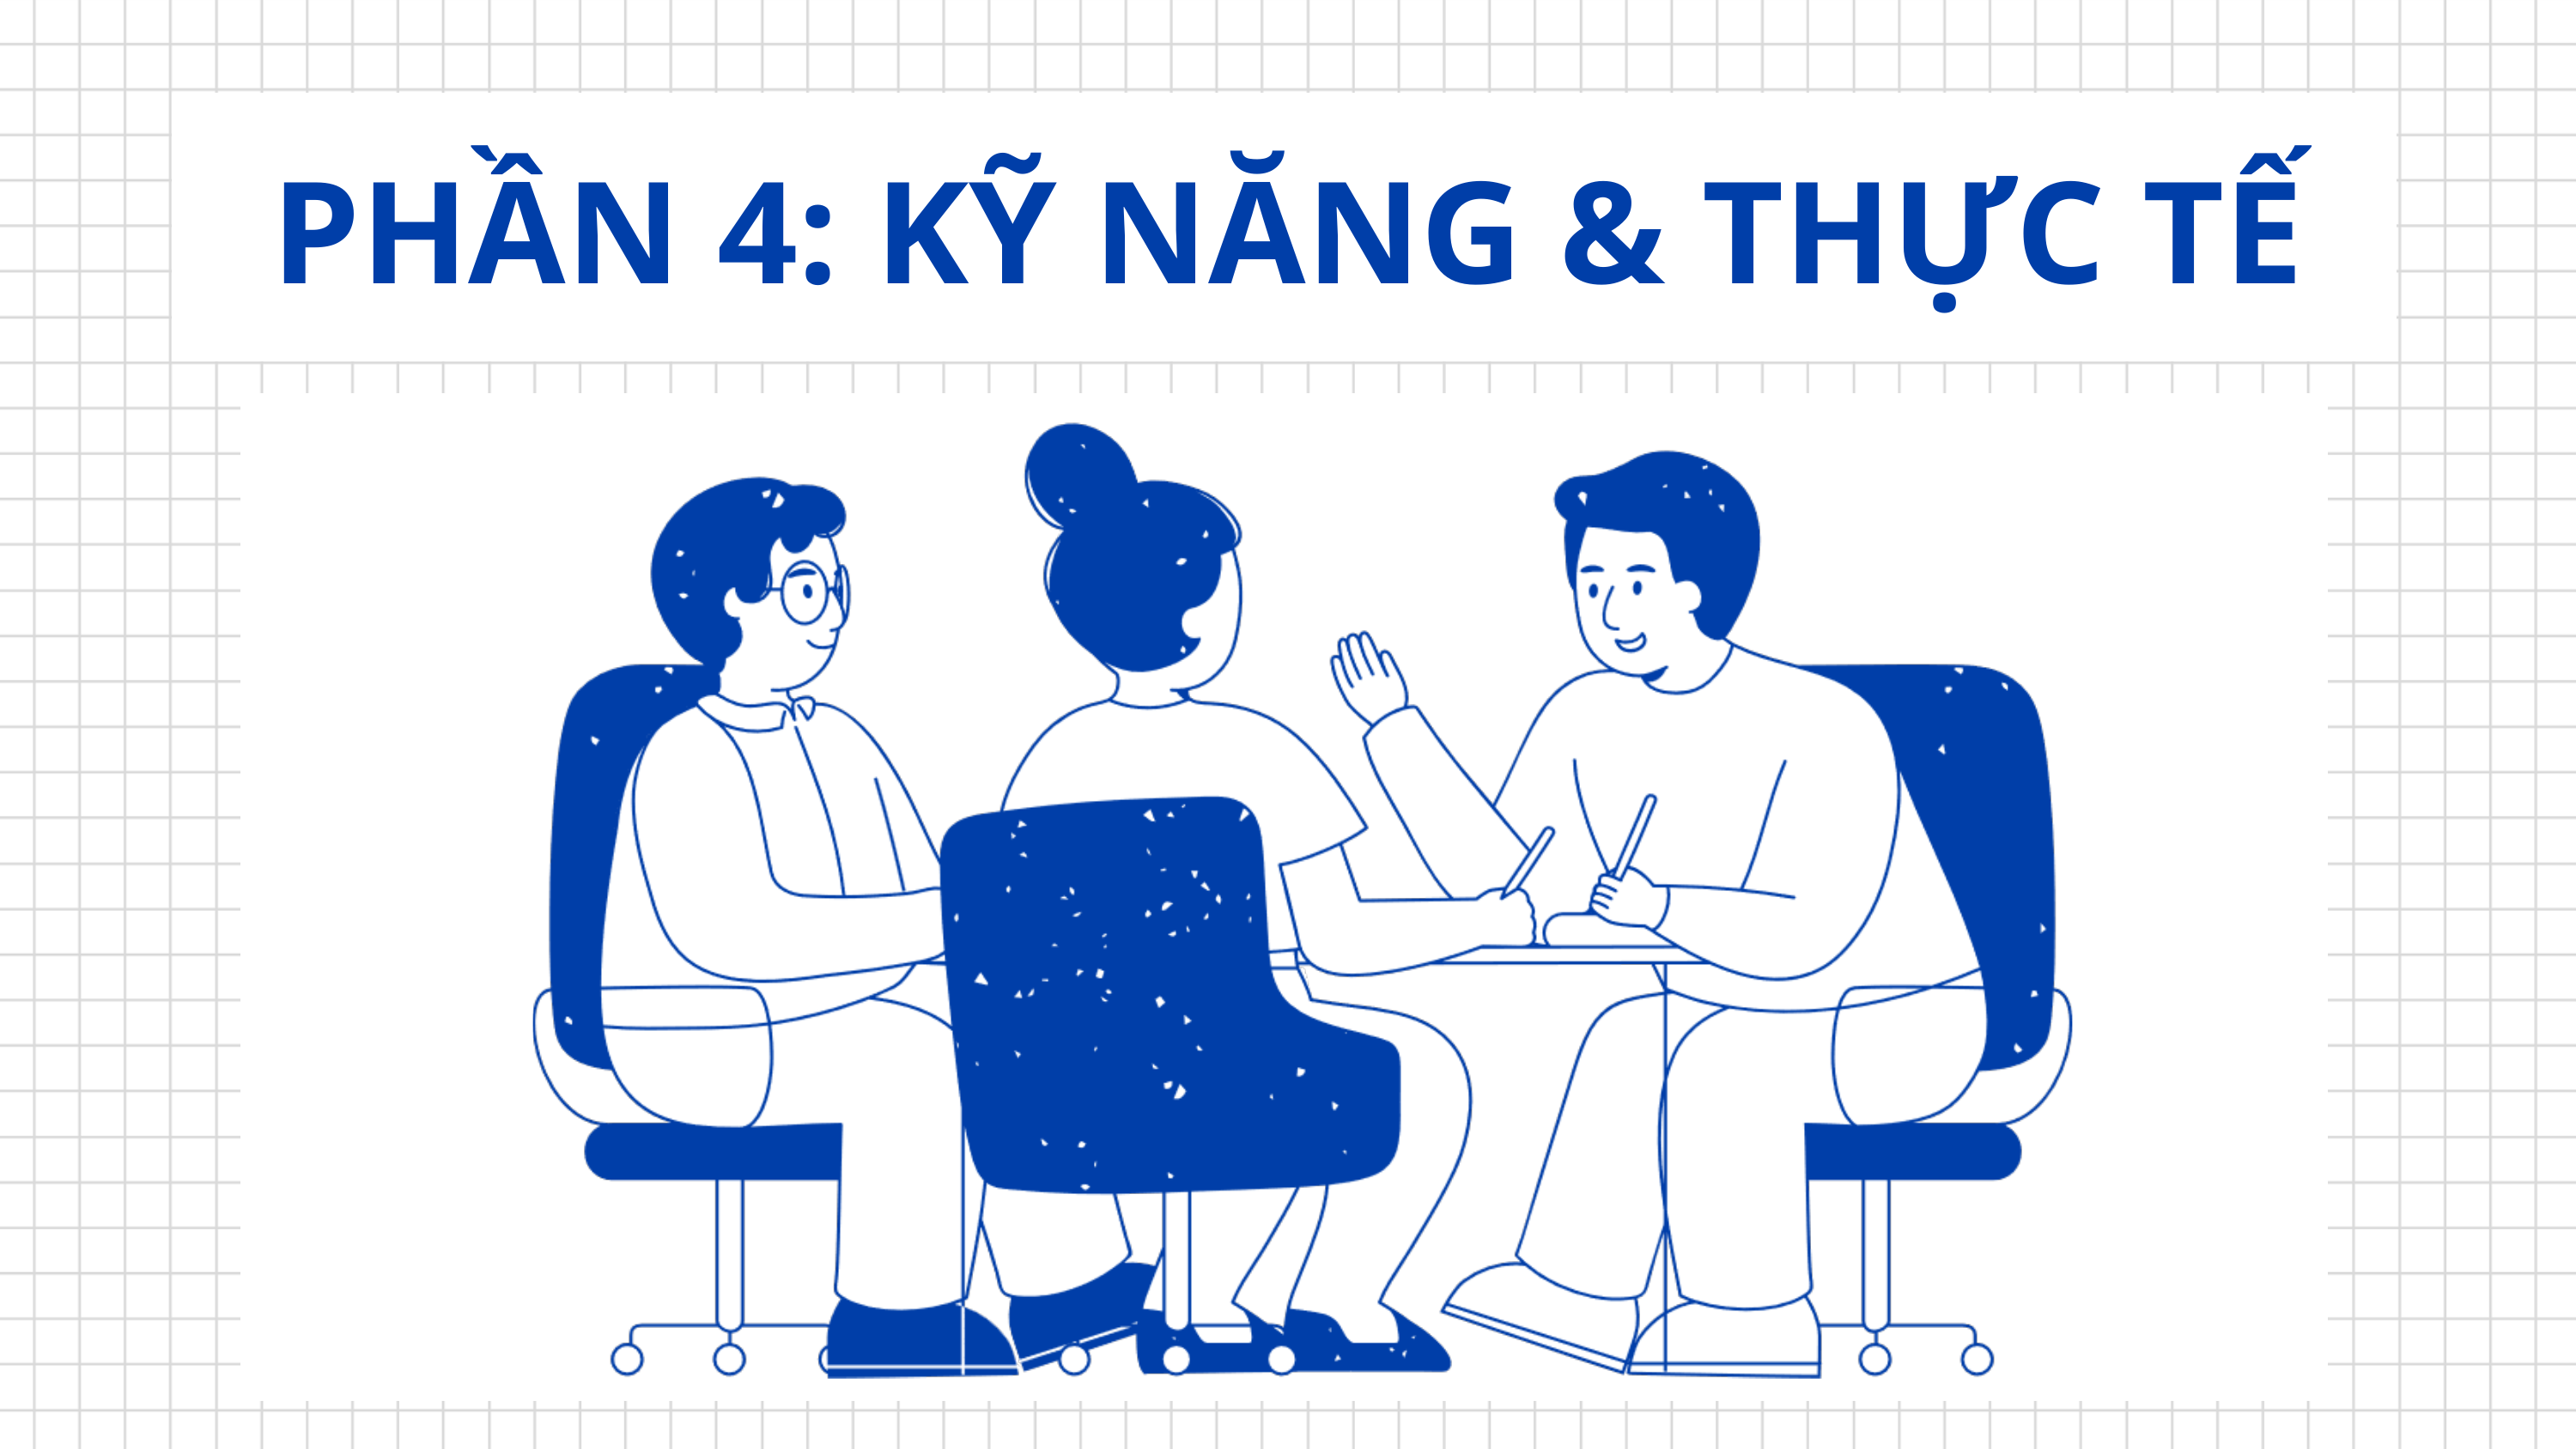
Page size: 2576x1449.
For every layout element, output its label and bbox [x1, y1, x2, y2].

text_box [0, 0, 2576, 1449]
text_box [171, 92, 2397, 361]
text_box [240, 392, 2329, 1402]
